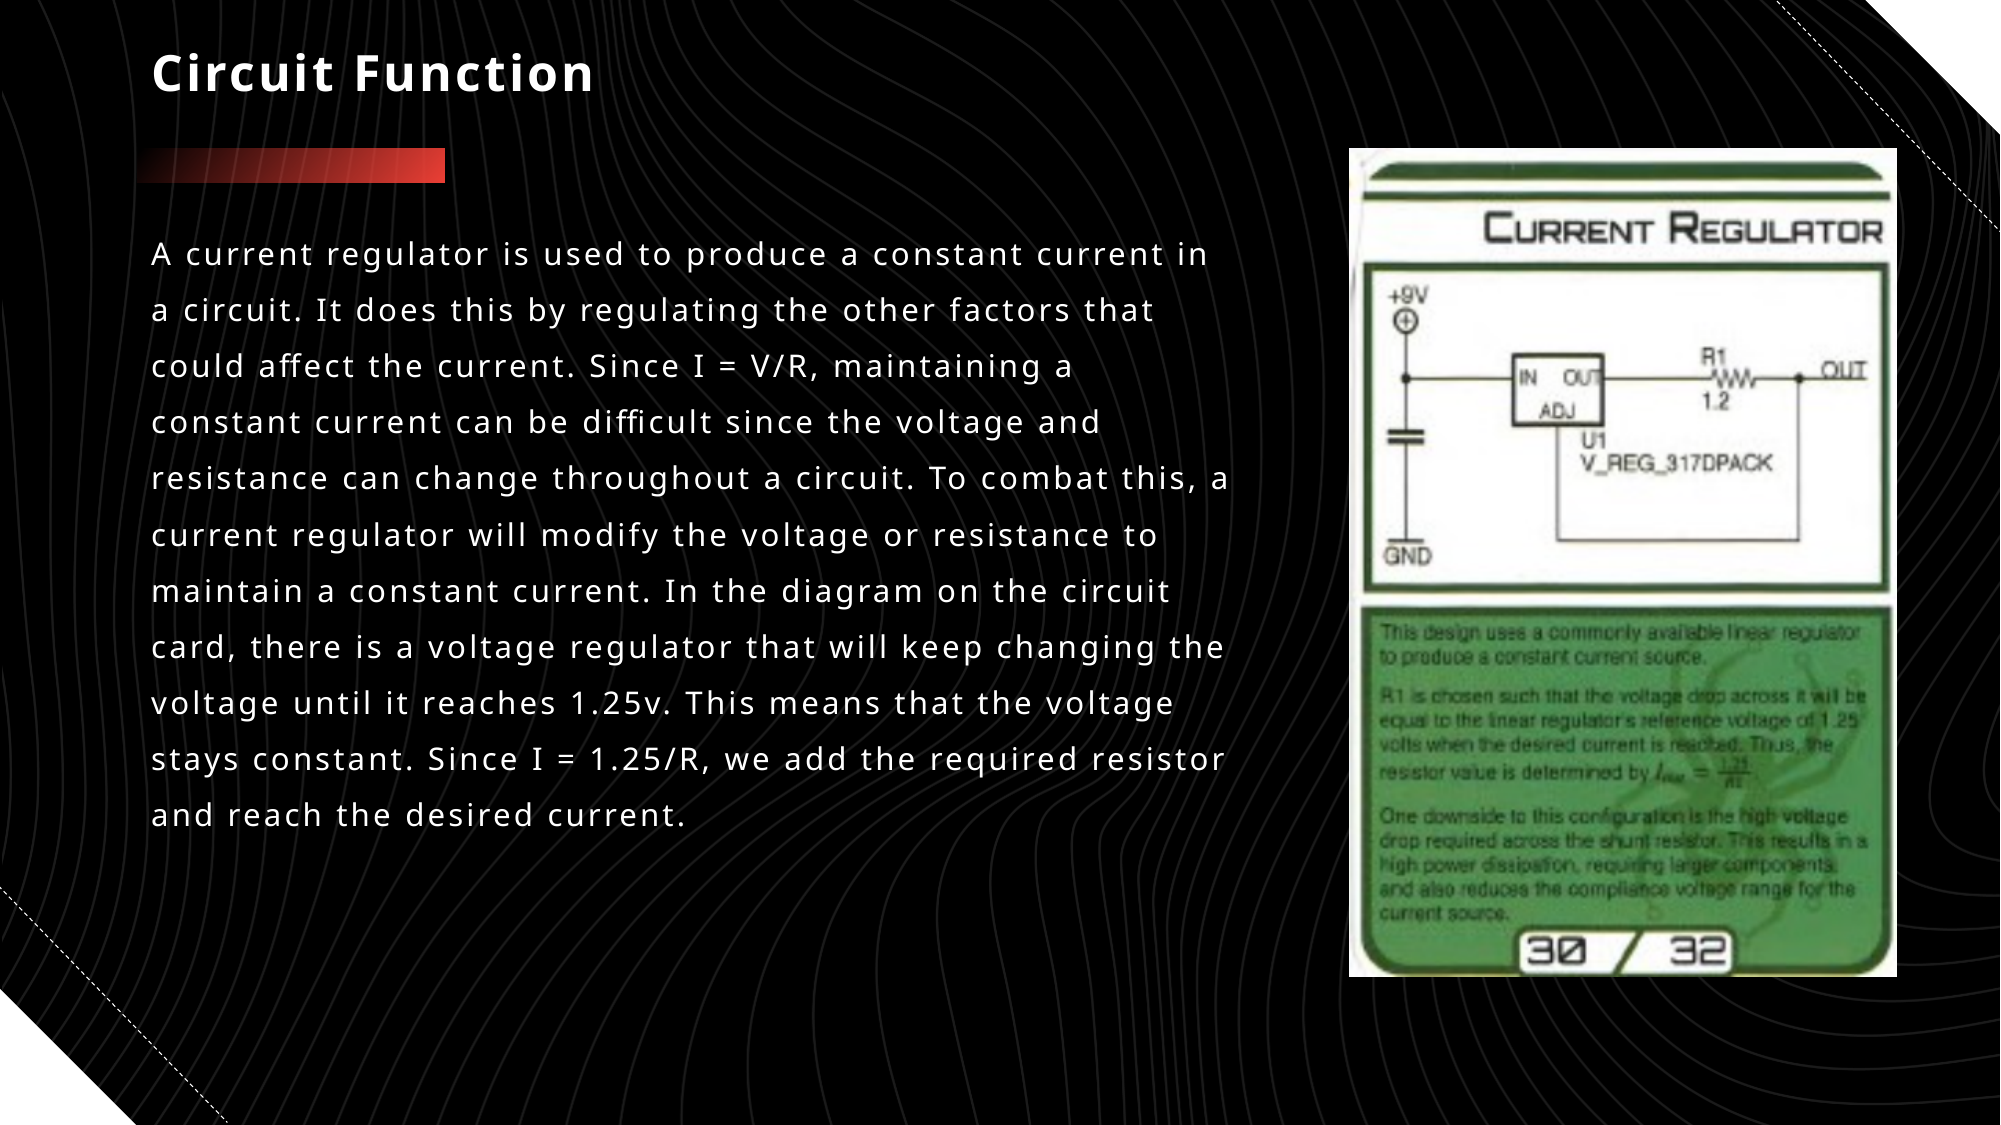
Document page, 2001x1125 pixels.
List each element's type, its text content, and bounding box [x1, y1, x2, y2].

title Circuit Function [136, 27, 1863, 124]
picture [1349, 148, 1897, 977]
list A current regulator is used to produce a constant current in a circuit. It does this by regulating the other factors that could affect the current. Since I = V/R, maintaining a constant current can be difficult since the voltage and resistance can change throughout a circuit. To combat this, a current regulator will modify the voltage or resistance to maintain a constant current. In the diagram on the circuit card, there is a voltage regulator that will keep changing the voltage until it reaches 1.25v. This means that the voltage stays constant. Since I = 1.25/R, we add the required resistor and reach the desired current. [136, 207, 1255, 1057]
